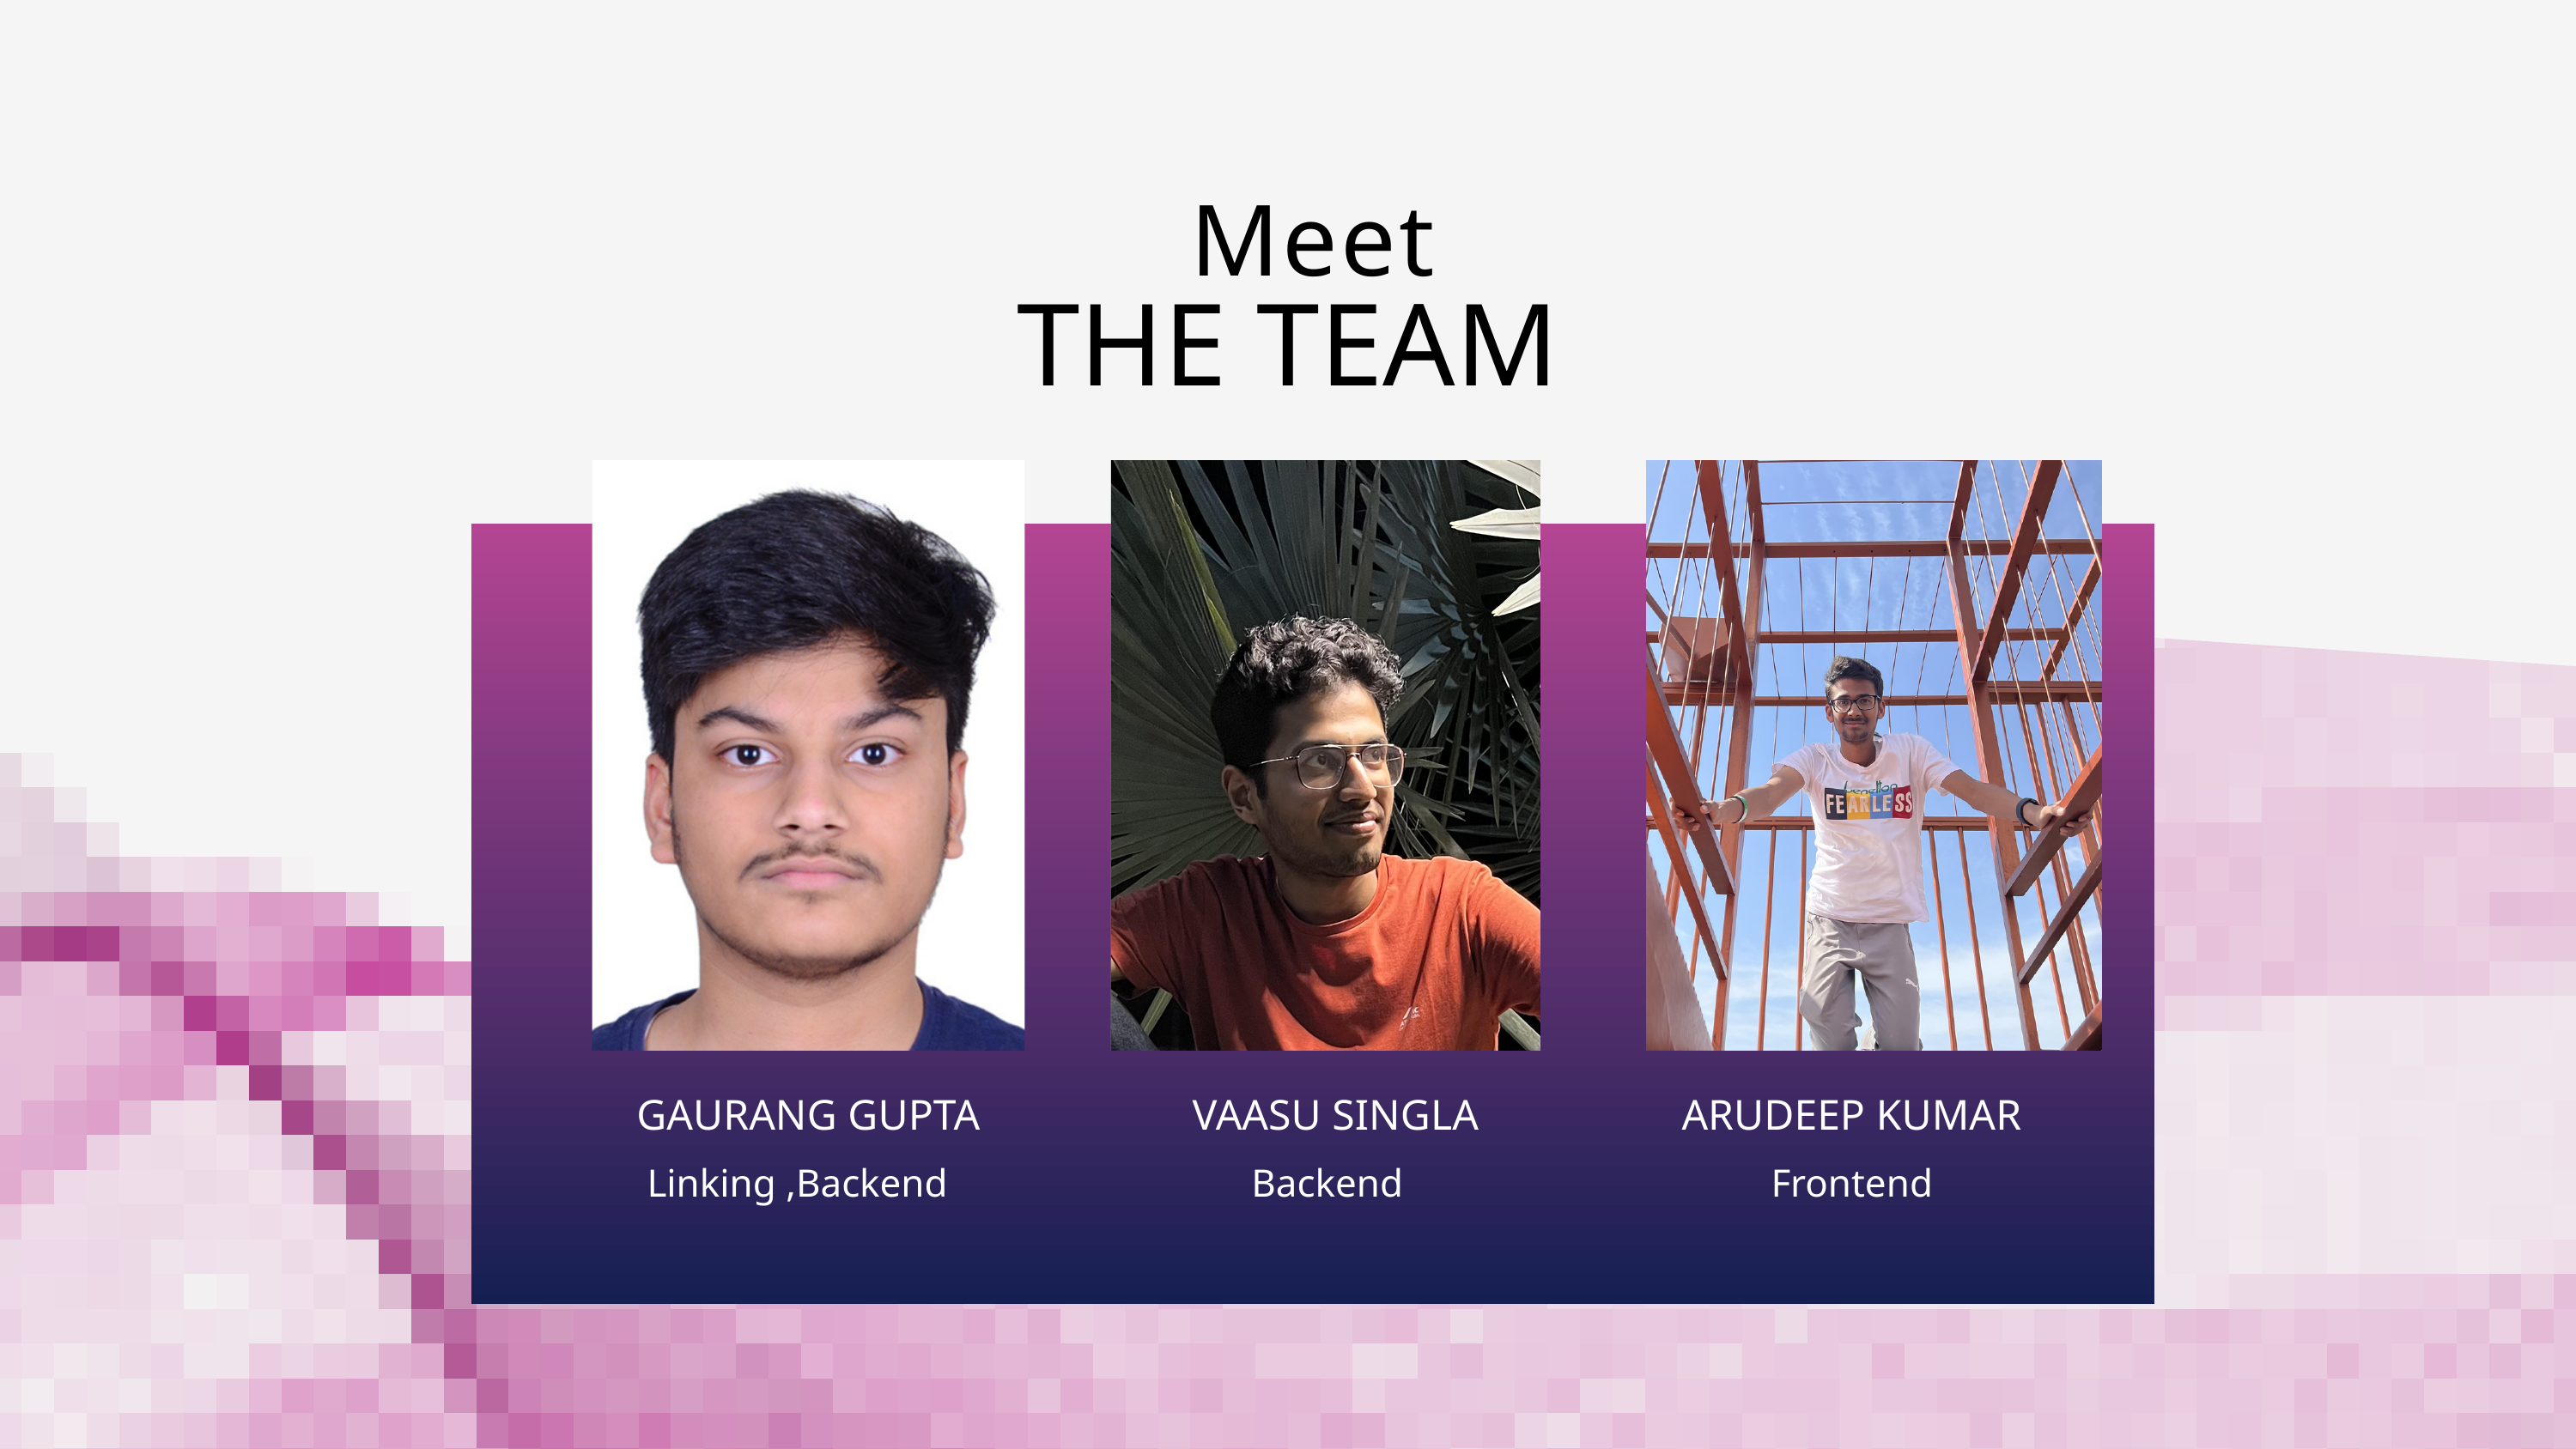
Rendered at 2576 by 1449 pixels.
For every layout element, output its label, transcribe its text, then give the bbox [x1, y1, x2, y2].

text_box [0, 492, 2576, 1449]
text_box THE TEAM [855, 294, 1721, 409]
text_box [1110, 460, 1540, 522]
text_box [1646, 460, 2102, 522]
text_box [592, 460, 1025, 522]
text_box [471, 523, 2155, 1304]
text_box Meet [1041, 187, 1584, 296]
